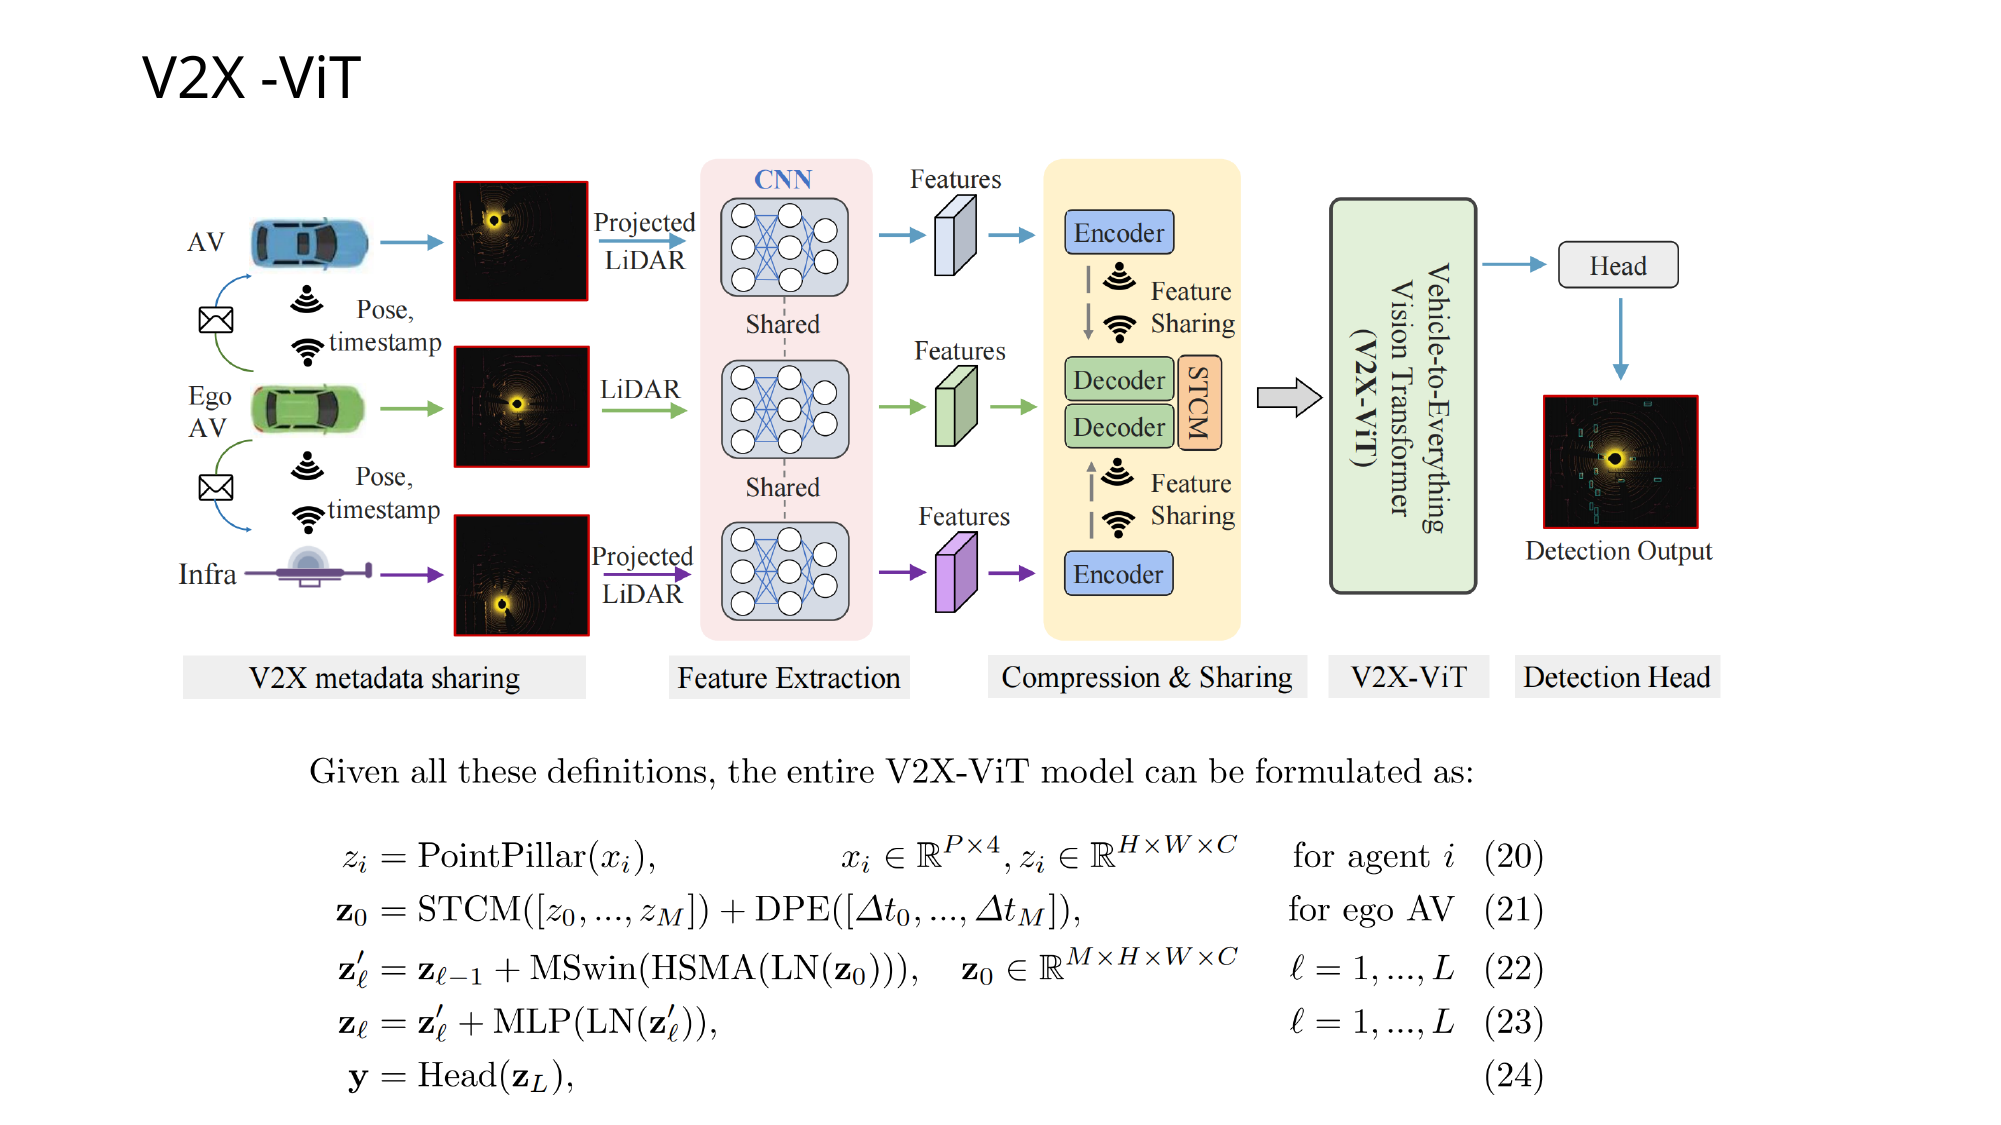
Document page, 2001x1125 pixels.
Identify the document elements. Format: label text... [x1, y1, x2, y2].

picture [69, 125, 1834, 1116]
text_box V2X -ViT [128, 32, 377, 118]
